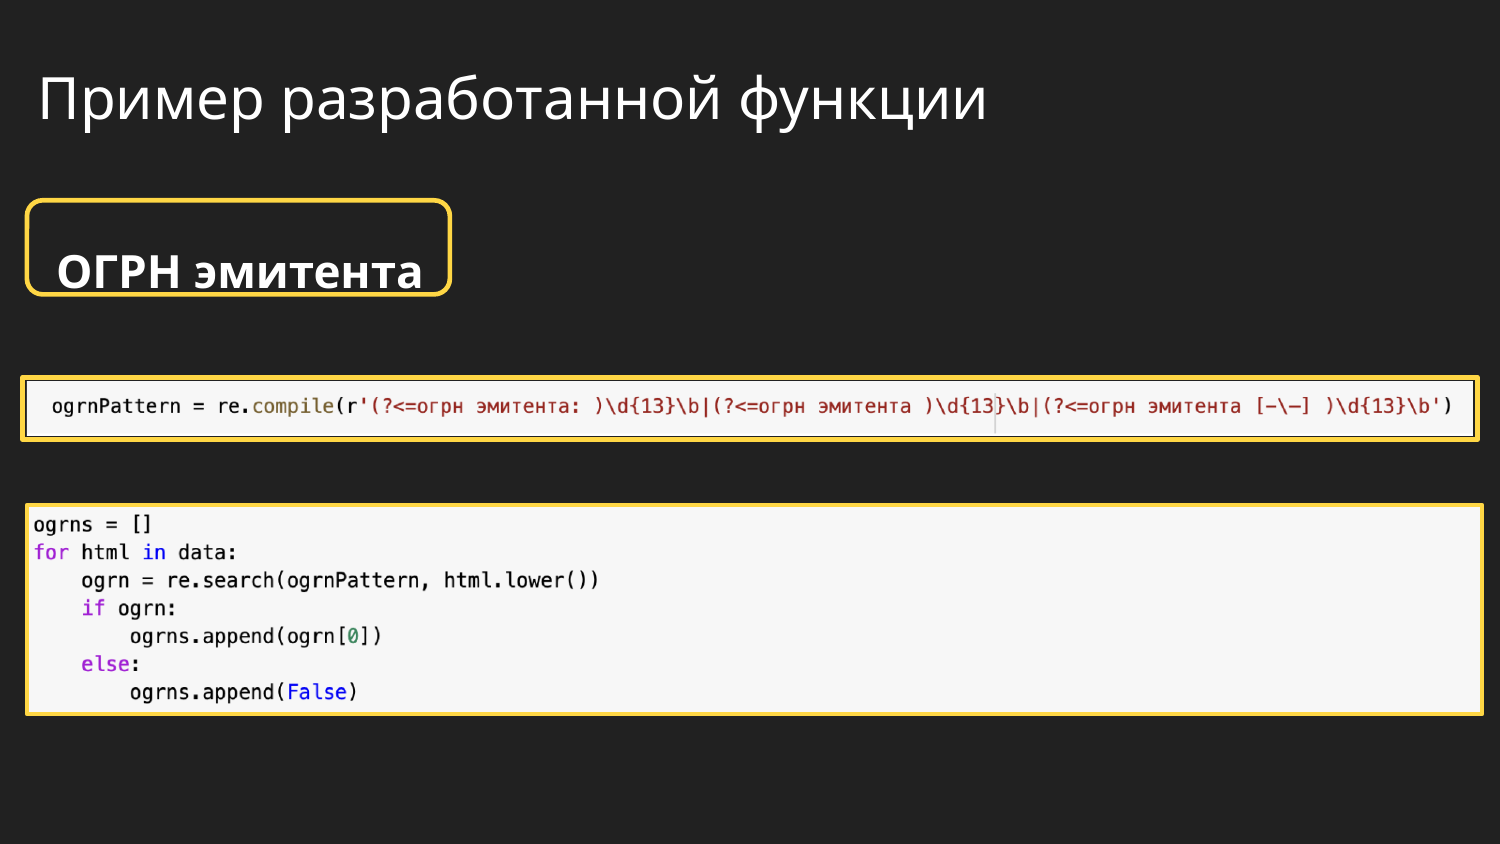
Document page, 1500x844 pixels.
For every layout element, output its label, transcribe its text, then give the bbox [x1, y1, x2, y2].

picture [26, 504, 1483, 715]
title Пример разработанной функции [22, 46, 1421, 140]
text_box [22, 377, 1478, 383]
list ОГРН эмитента [41, 200, 530, 317]
picture [26, 380, 1474, 436]
text_box [26, 200, 450, 295]
